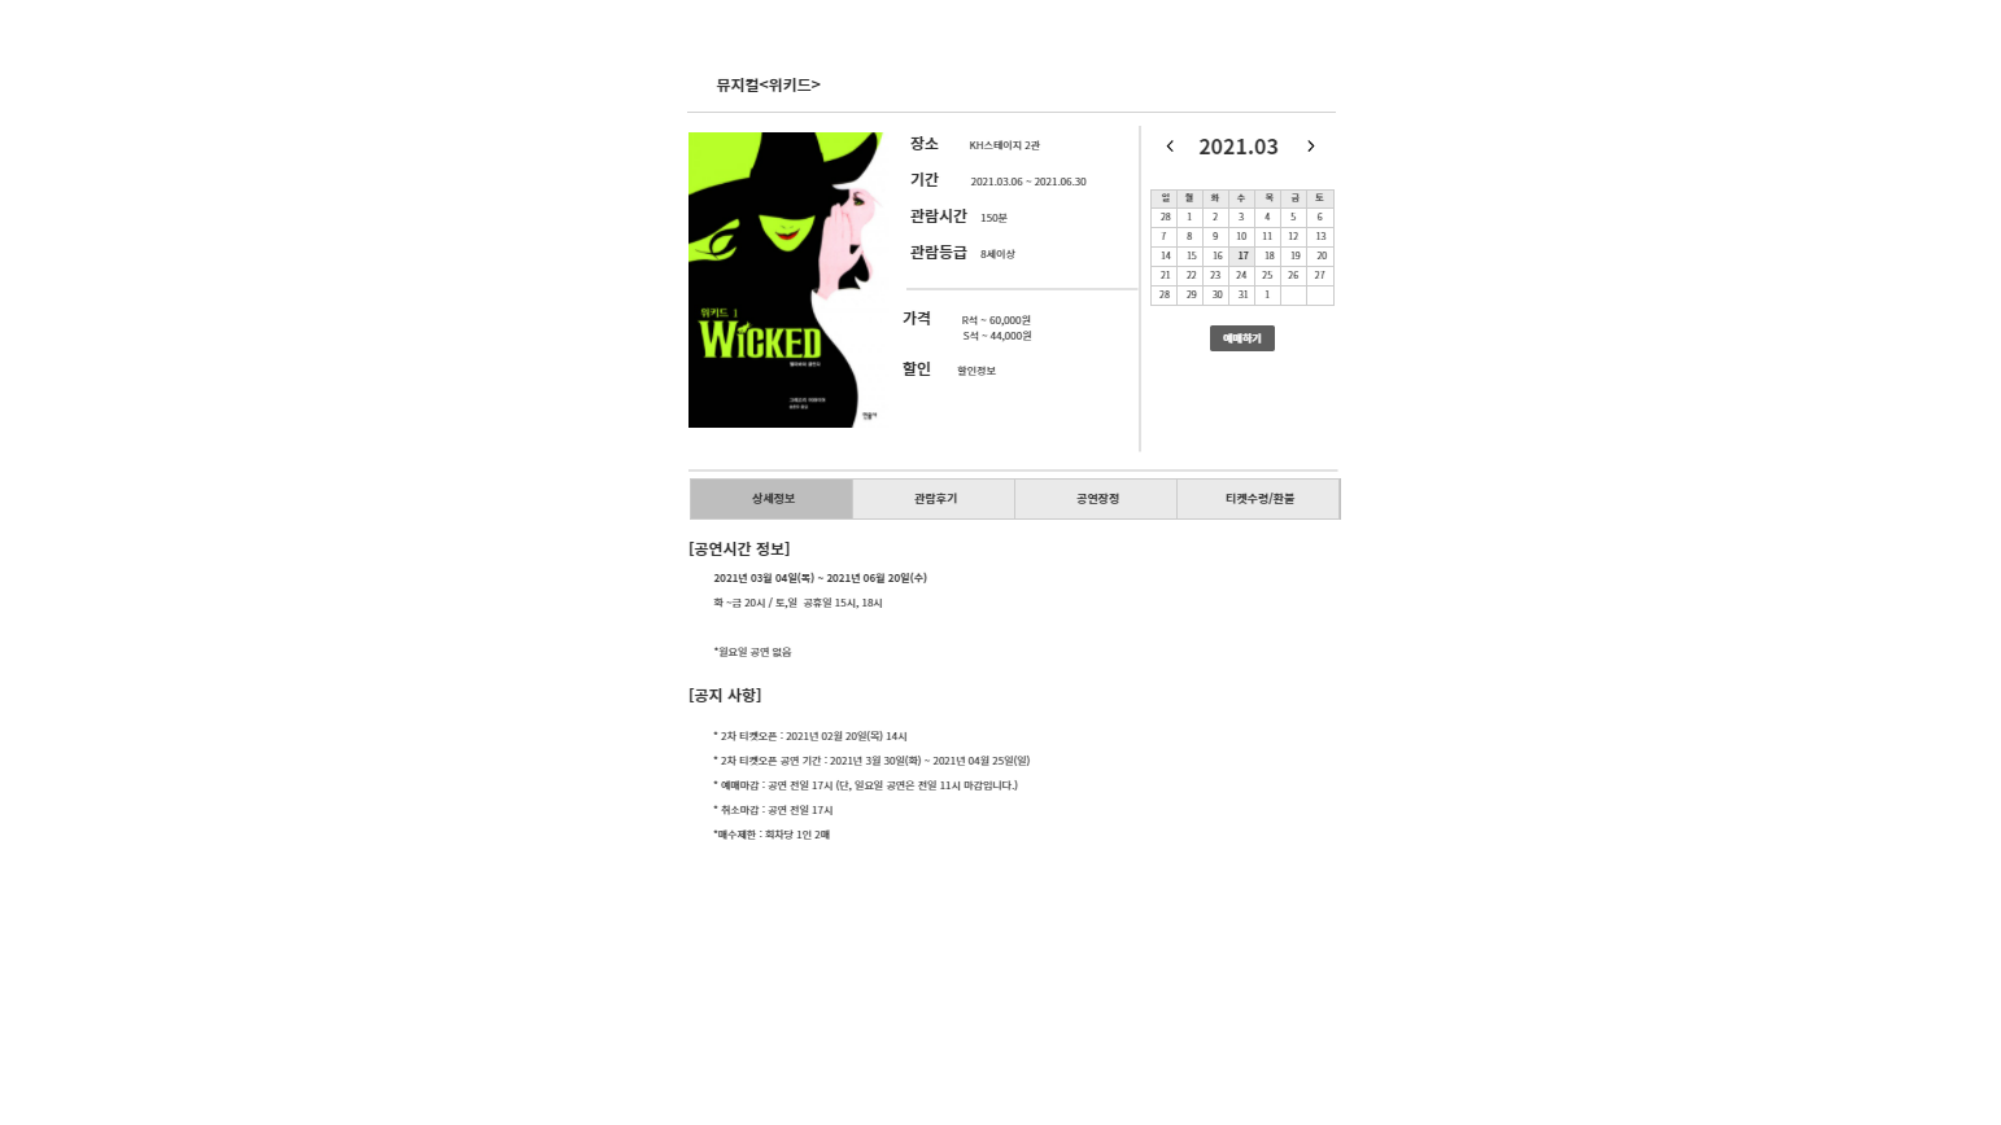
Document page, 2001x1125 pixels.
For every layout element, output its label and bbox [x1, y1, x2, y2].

picture [616, 0, 1384, 1125]
